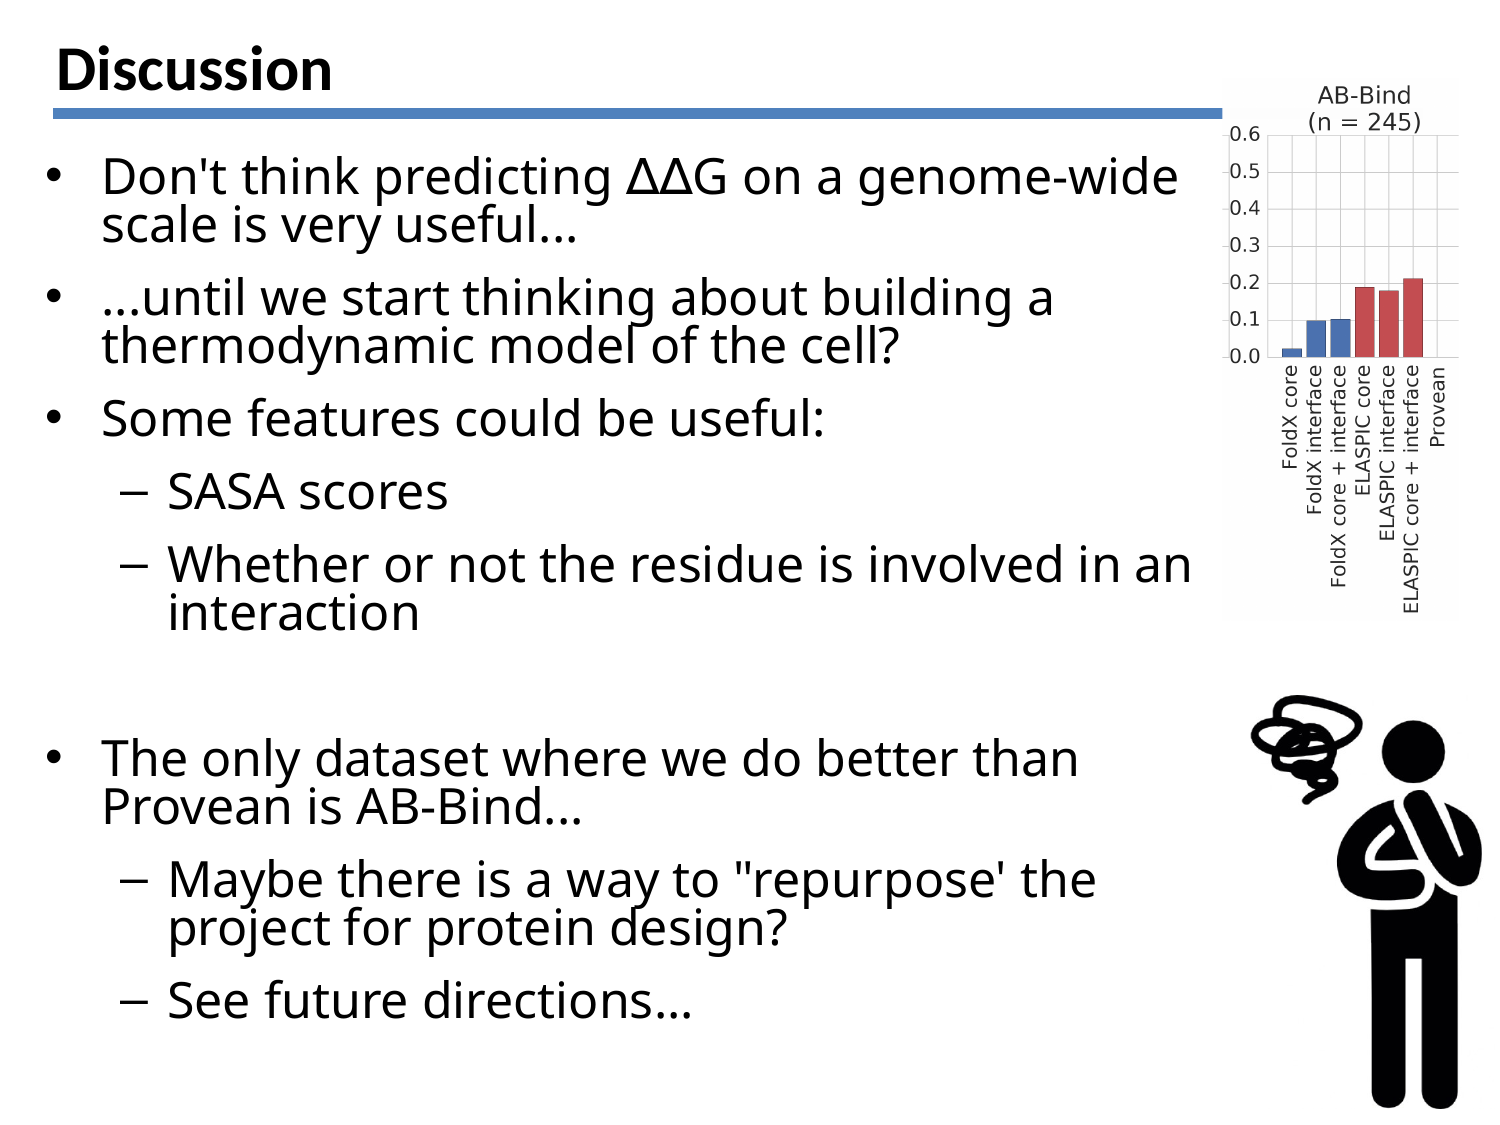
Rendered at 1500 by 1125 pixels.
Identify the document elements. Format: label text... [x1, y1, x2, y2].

picture [1222, 77, 1459, 621]
picture [1243, 694, 1497, 1109]
title Discussion [41, 19, 1483, 112]
list Don't think predicting ∆∆G on a genome-wide scale is very useful... ...until we start thinking about building a thermodynamic model of the cell? Some features could be useful: SASA scores Whether or not the residue is involved in an interaction The only dataset where we do better than Provean is AB-Bind... Maybe there is a way to "repurpose' the project for protein design? See future directions... [30, 149, 1211, 1083]
